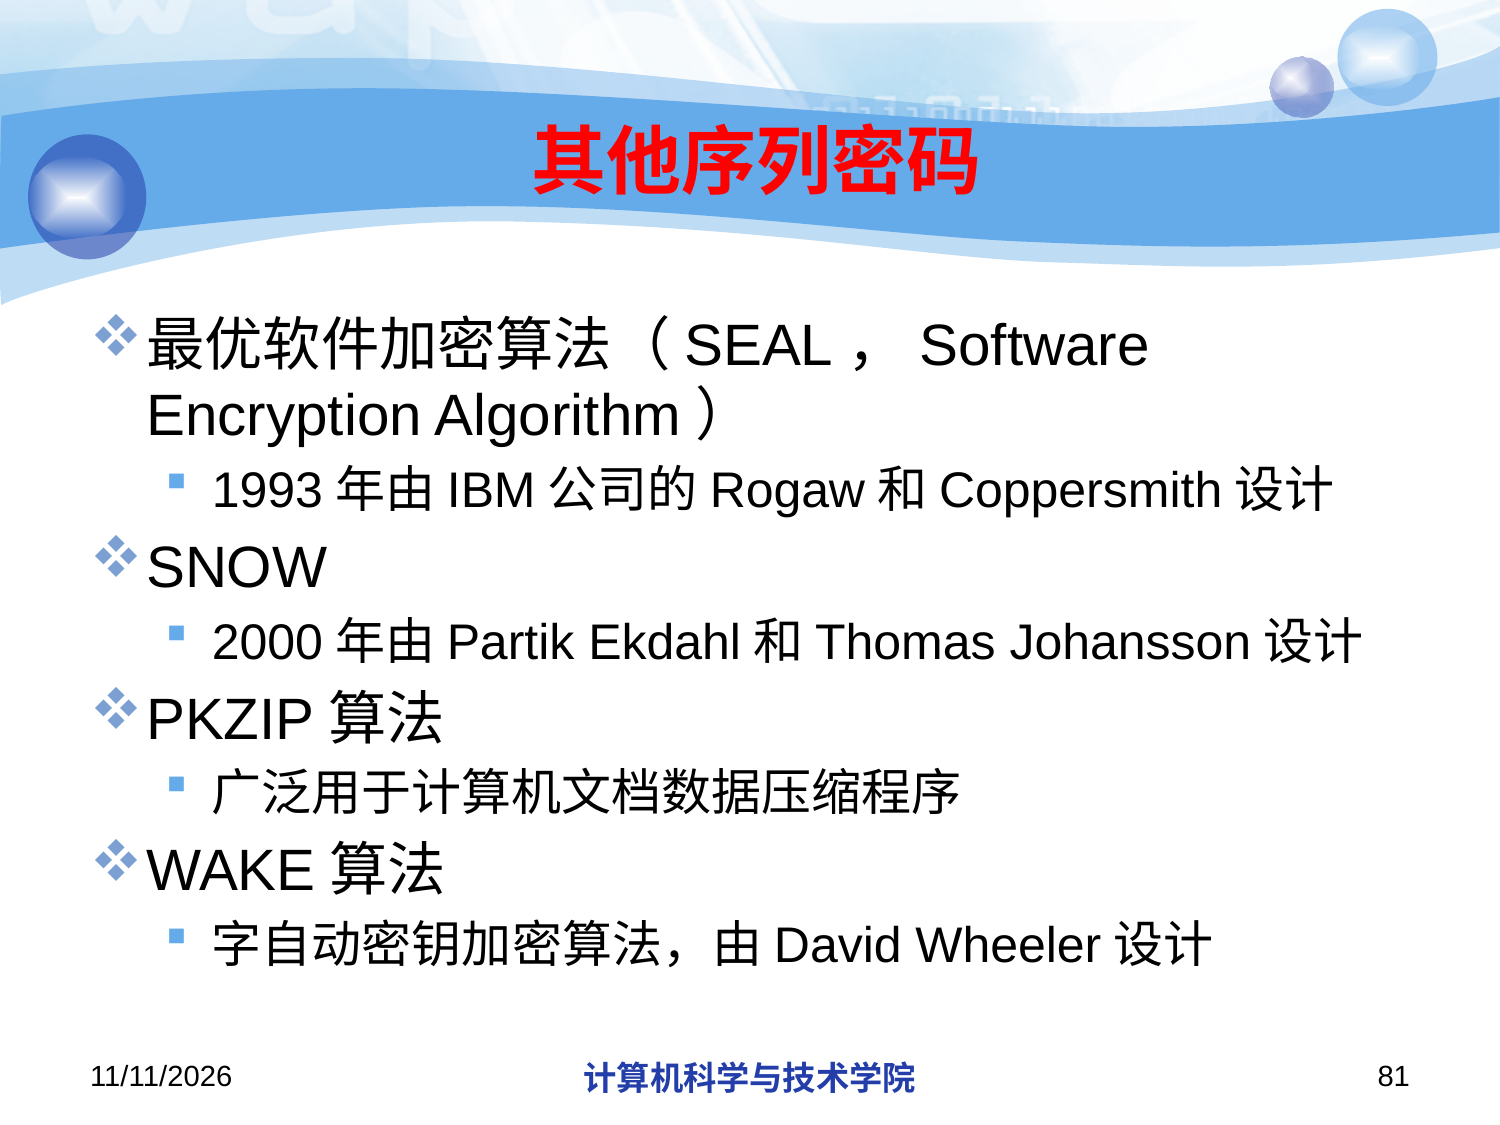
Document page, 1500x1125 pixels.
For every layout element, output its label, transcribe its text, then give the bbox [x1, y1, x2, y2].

footer 计算机科学与技术学院 [512, 1049, 988, 1103]
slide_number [74, 1049, 426, 1103]
title 其他序列密码 [149, 112, 1363, 206]
picture [0, 0, 1500, 112]
list 最优软件加密算法（SEAL，Software Encryption Algorithm） 1993年由IBM公司的Rogaw和Coppersmith设计 SNOW 2000年由Partik Ekdahl和Thomas Johansson设计 PKZIP算法 广泛用于计算机文档数据压缩程序 WAKE算法 字自动密钥加密算法，由David Wheeler设计 [74, 299, 1426, 1038]
slide_number 81 [1074, 1049, 1426, 1103]
